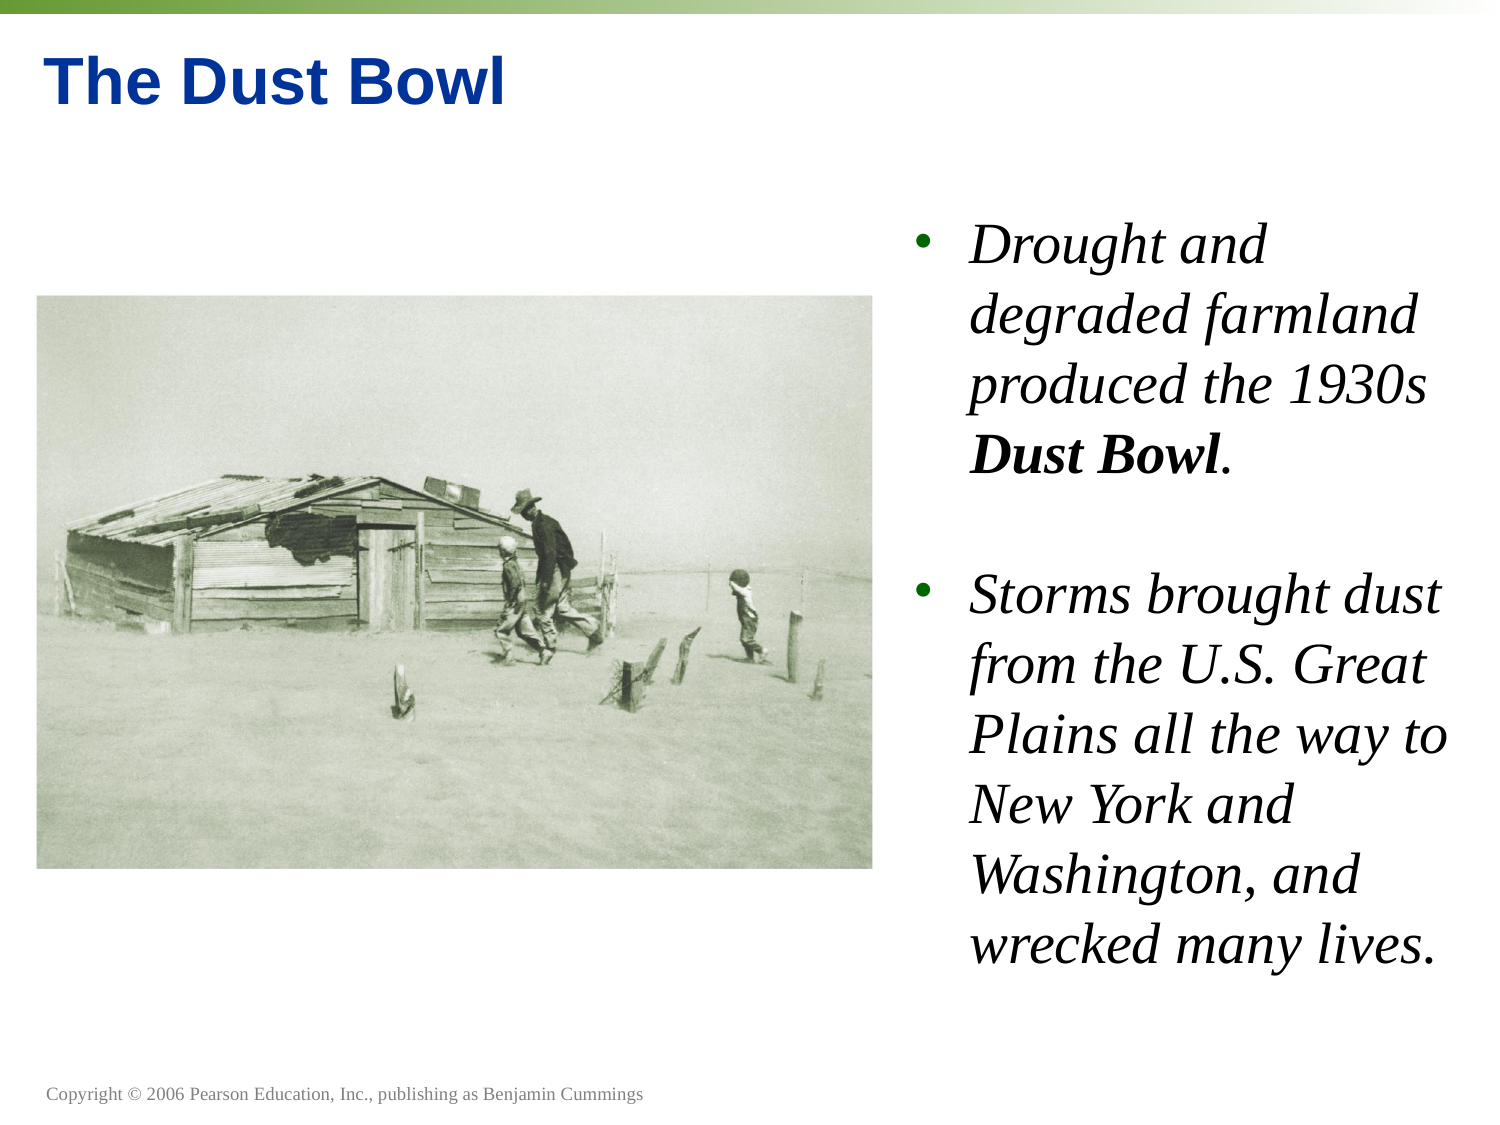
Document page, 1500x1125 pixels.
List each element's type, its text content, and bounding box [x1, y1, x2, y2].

title The Dust Bowl [43, 29, 1469, 118]
picture [33, 291, 874, 870]
list Drought and degraded farmland produced the 1930s Dust Bowl. Storms brought dust from the U.S. Great Plains all the way to New York and Washington, and wrecked many lives. [898, 197, 1474, 984]
